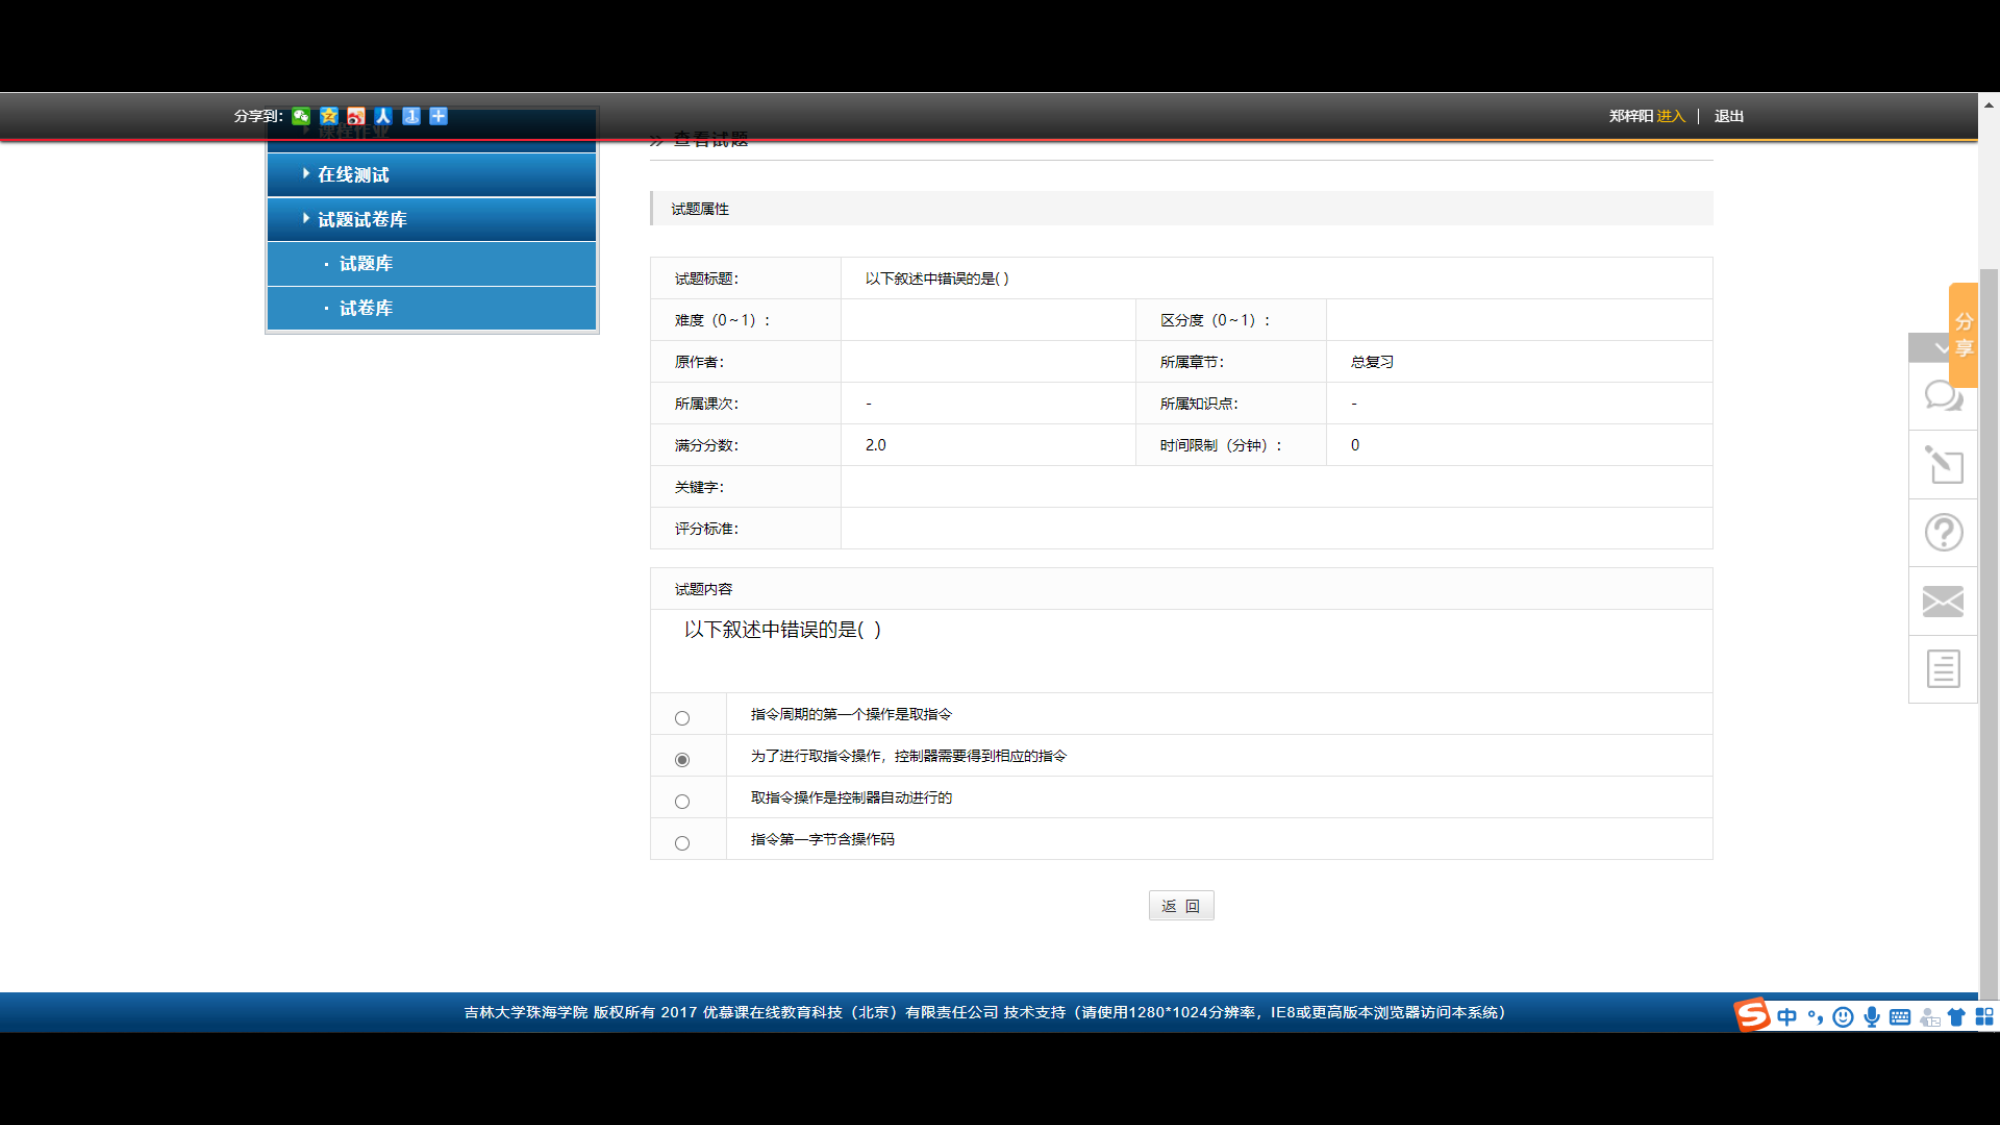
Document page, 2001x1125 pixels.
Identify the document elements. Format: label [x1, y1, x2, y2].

picture [0, 92, 2000, 1033]
